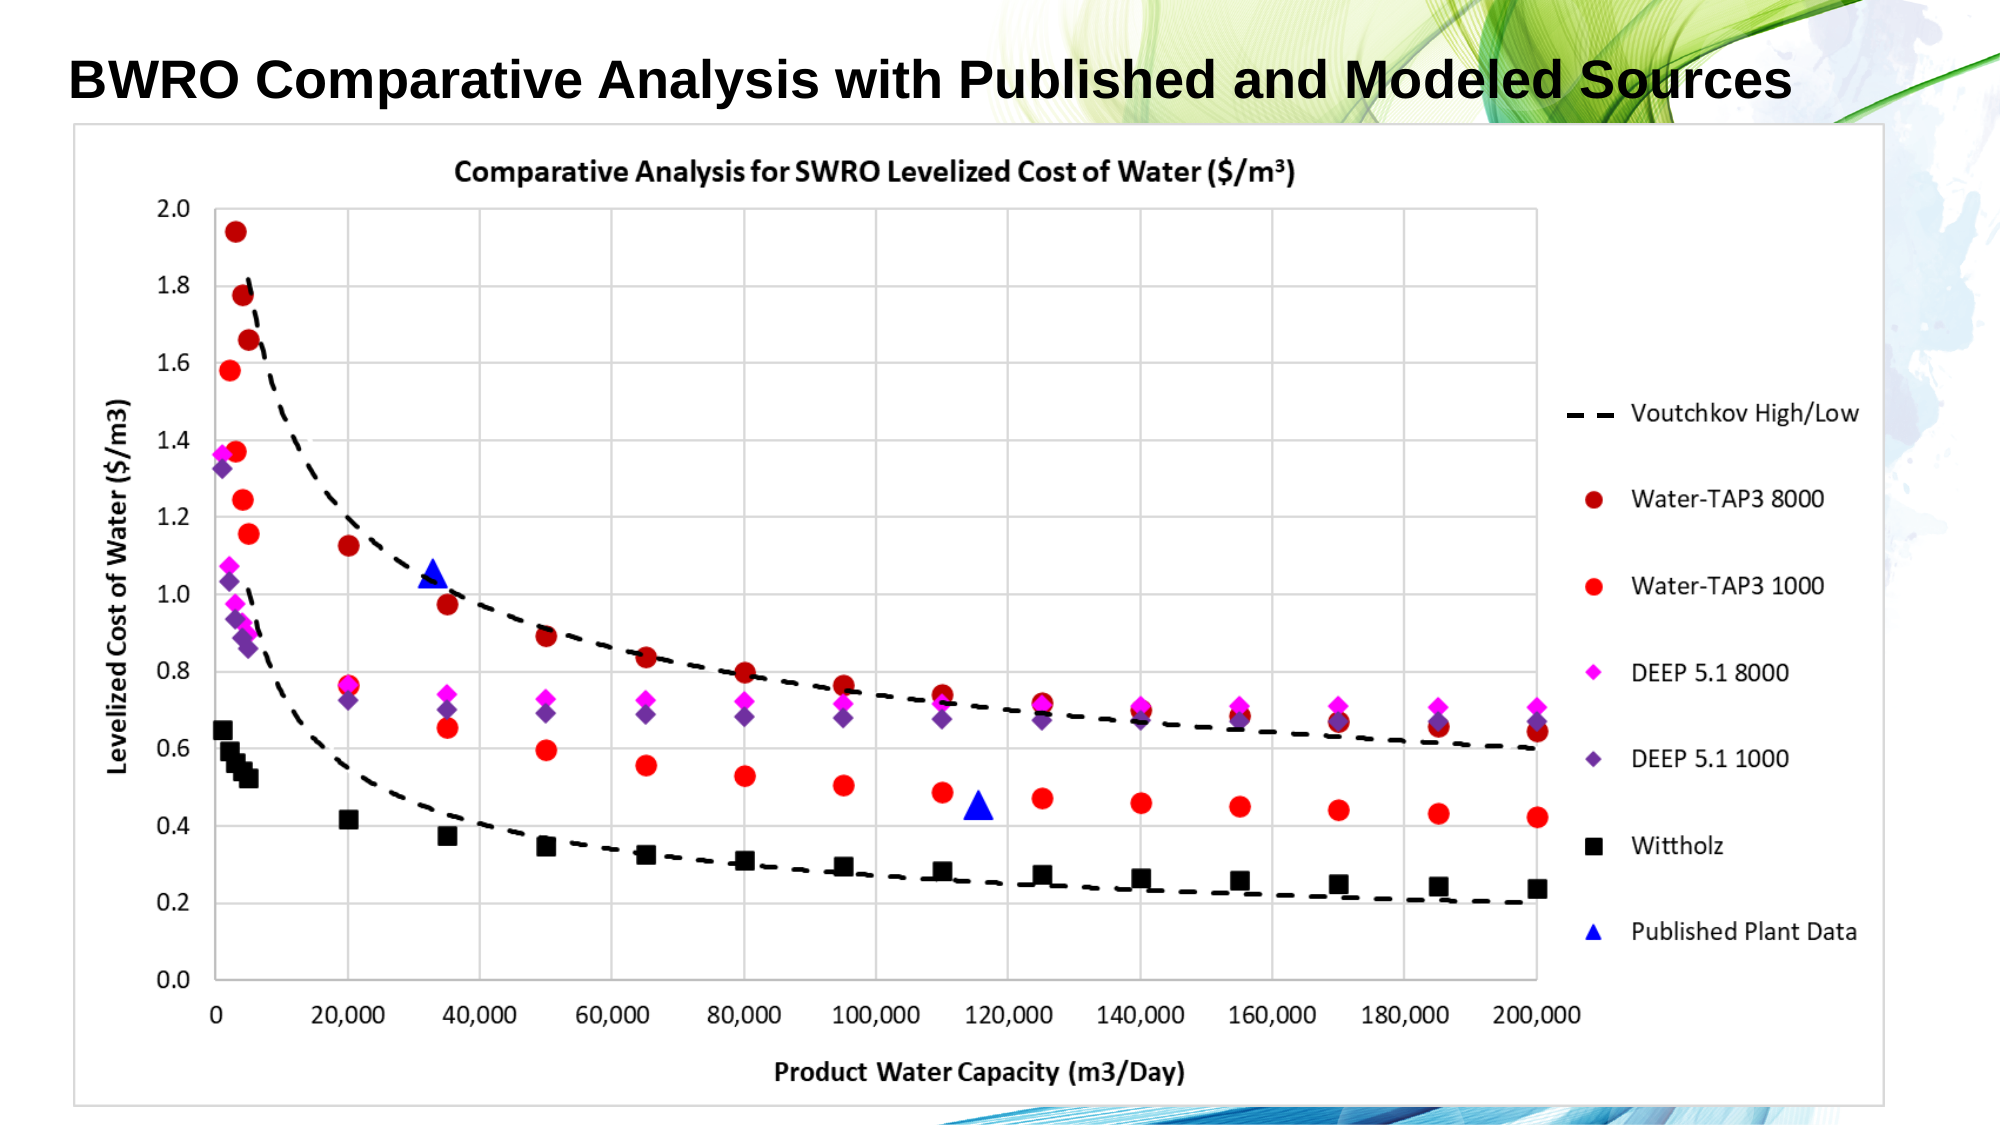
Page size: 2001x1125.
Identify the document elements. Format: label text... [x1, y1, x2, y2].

text_box BWRO Comparative Analysis with Published and Modeled Sources [54, 37, 1897, 118]
picture [0, 0, 2000, 1125]
